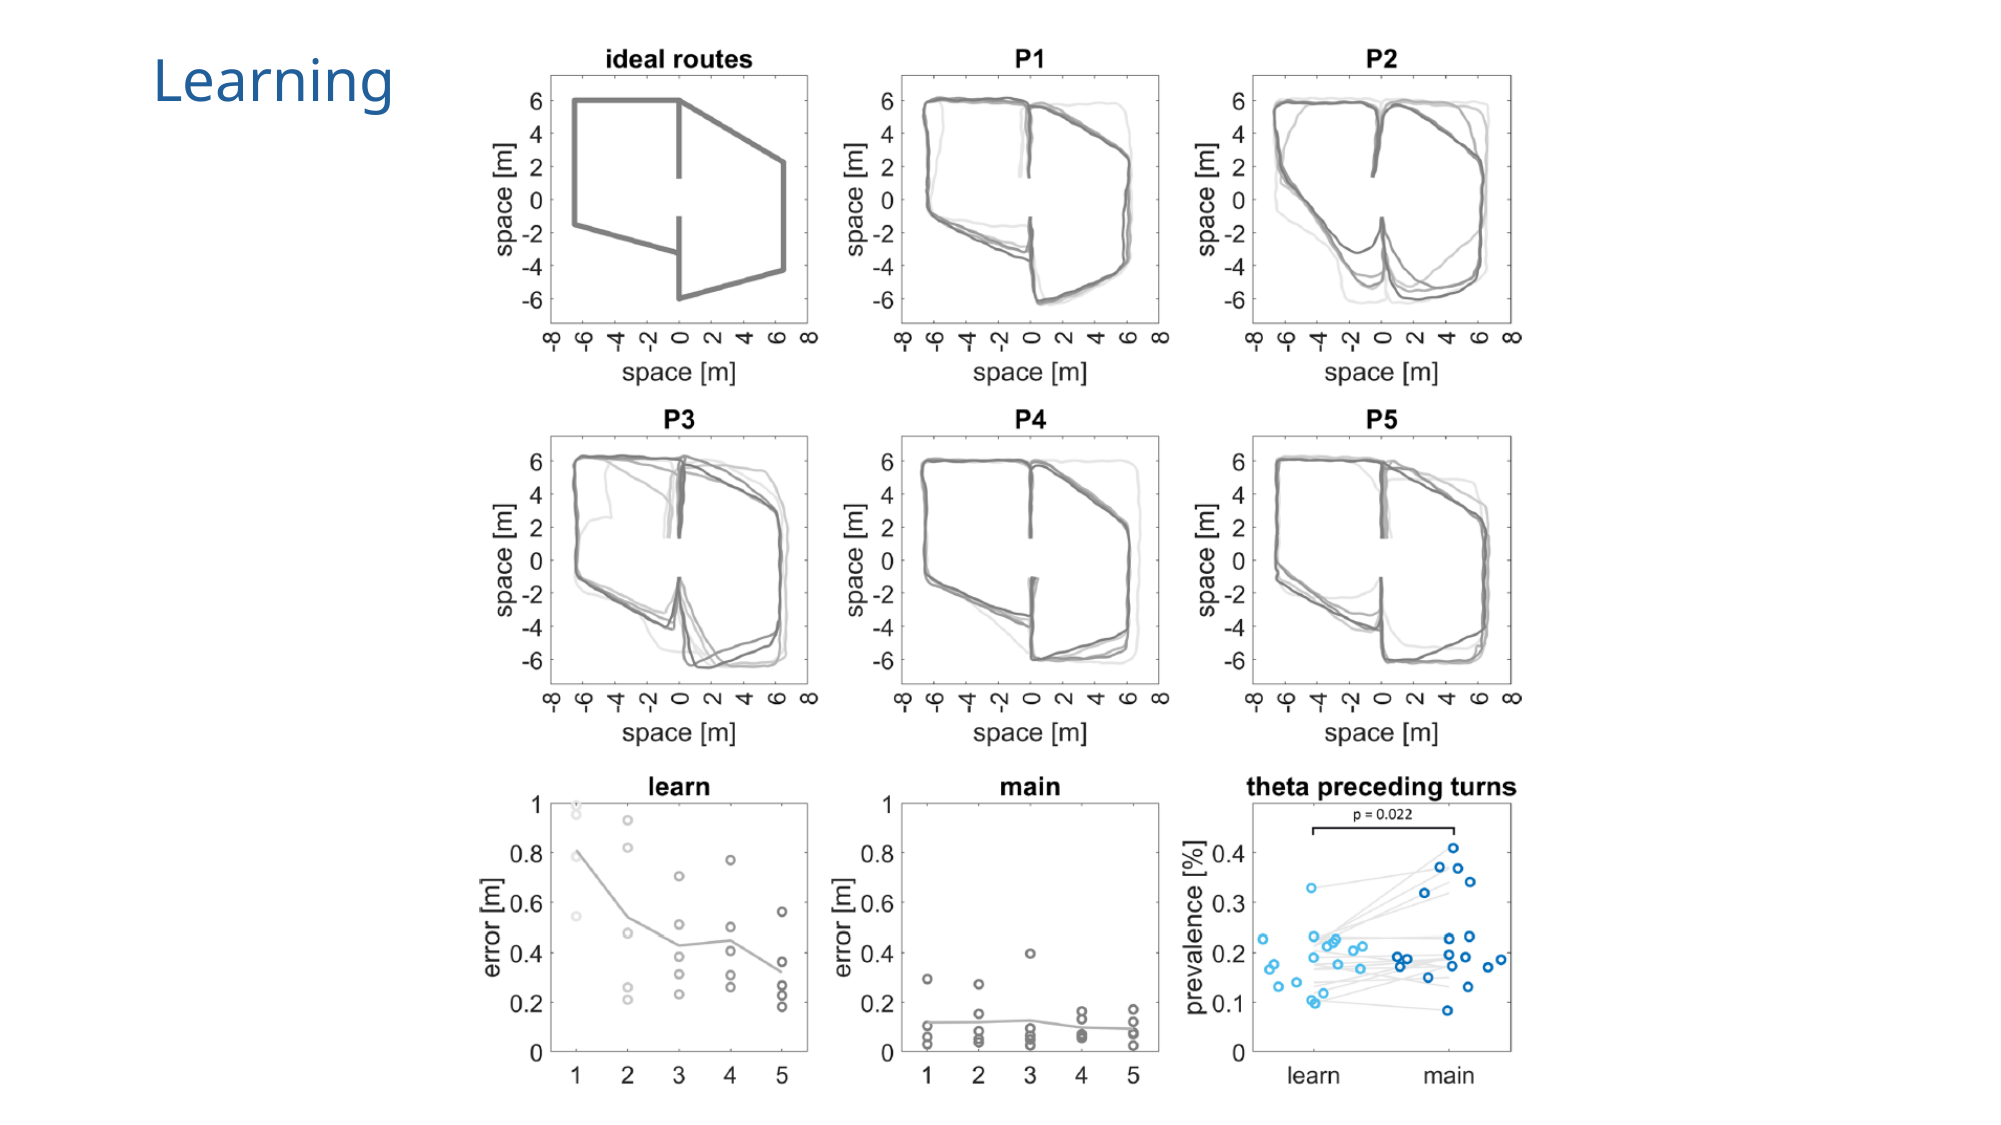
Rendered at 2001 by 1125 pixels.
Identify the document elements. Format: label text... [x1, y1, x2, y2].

title Learning [137, 8, 1863, 157]
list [473, 33, 1527, 1092]
